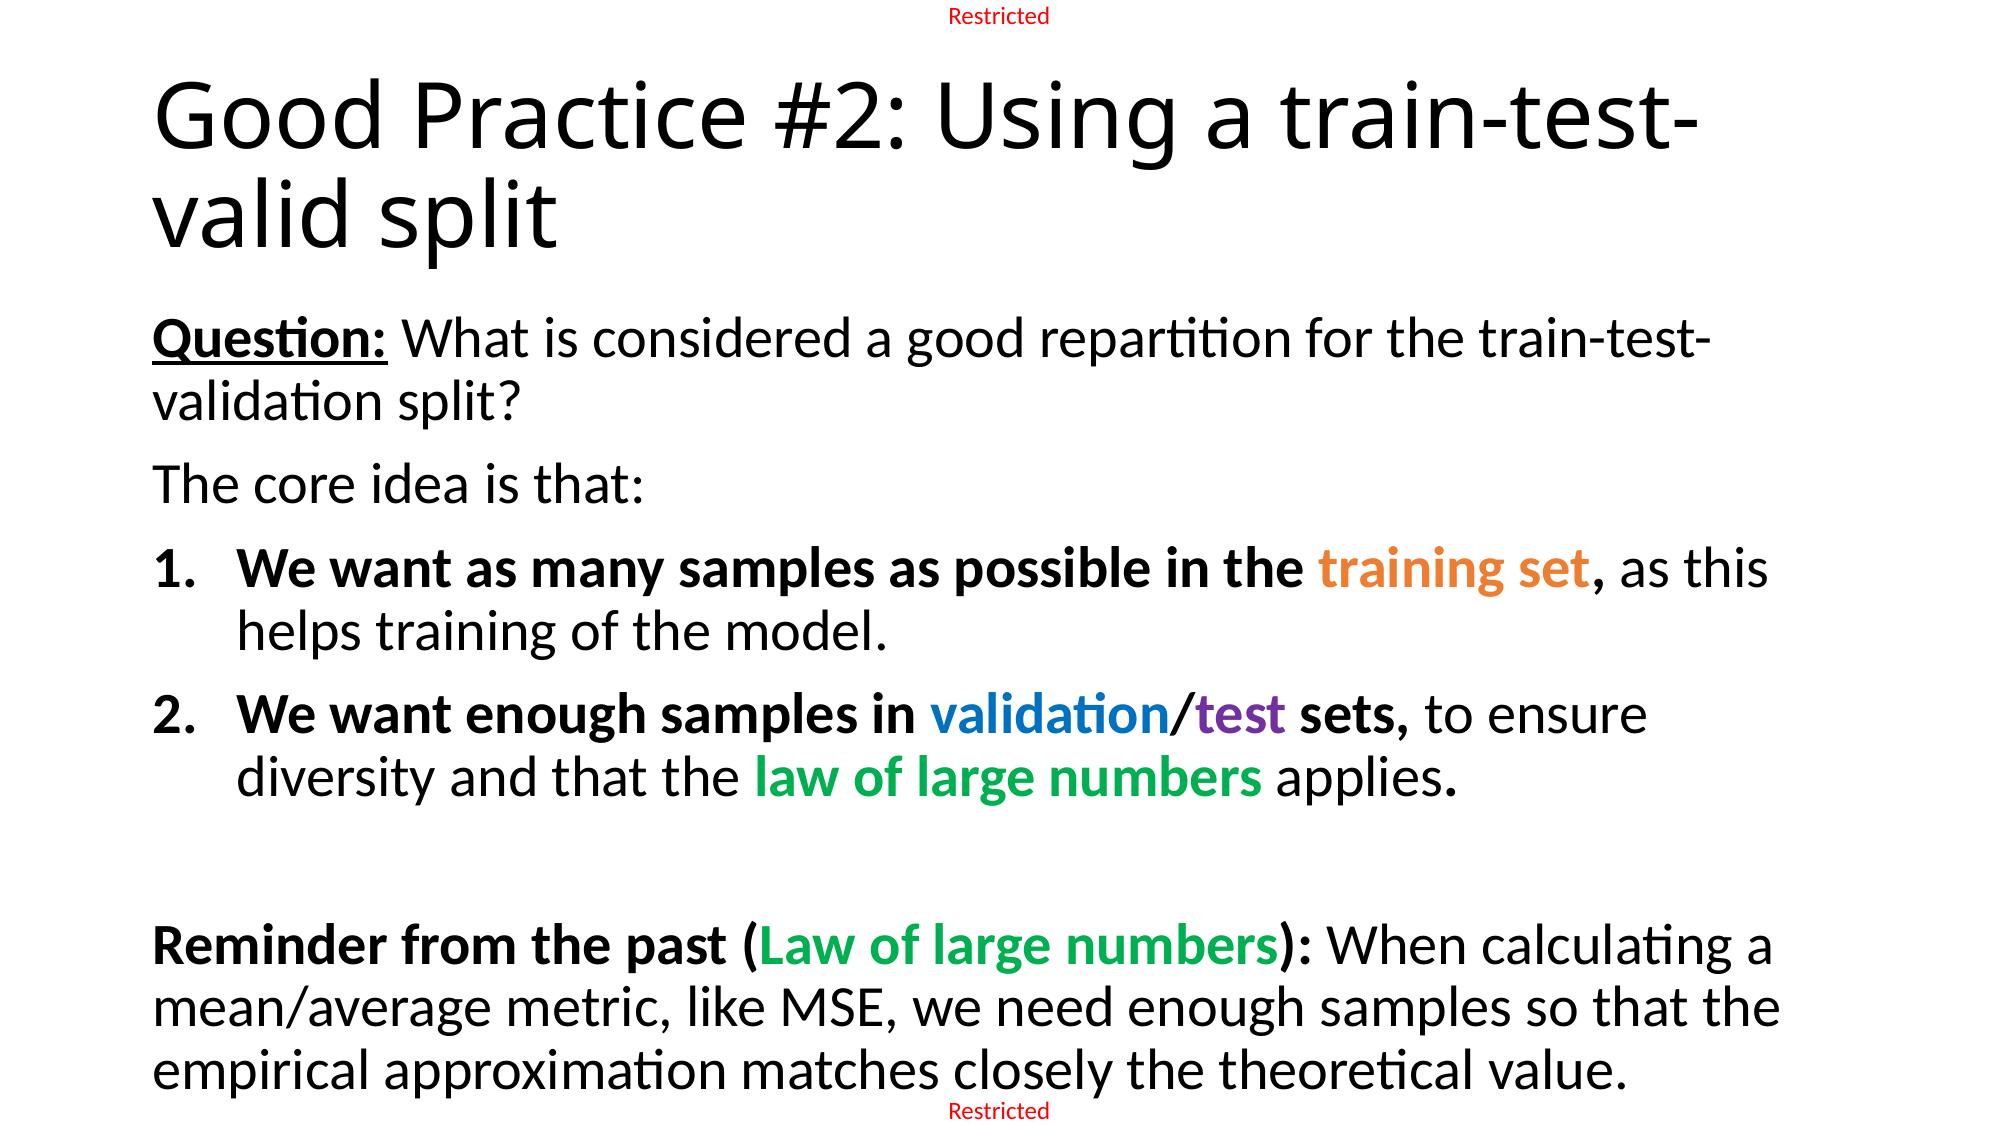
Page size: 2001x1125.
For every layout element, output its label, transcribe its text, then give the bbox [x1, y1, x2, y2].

title Good Practice #2: Using a train-test-valid split [137, 59, 1863, 278]
list Question: What is considered a good repartition for the train-test-validation split? The core idea is that: We want as many samples as possible in the training set, as this helps training of the model. We want enough samples in validation/test sets, to ensure diversity and that the law of large numbers applies. Reminder from the past (Law of large numbers): When calculating a mean/average metric, like MSE, we need enough samples so that the empirical approximation matches closely the theoretical value. [137, 299, 1863, 1125]
